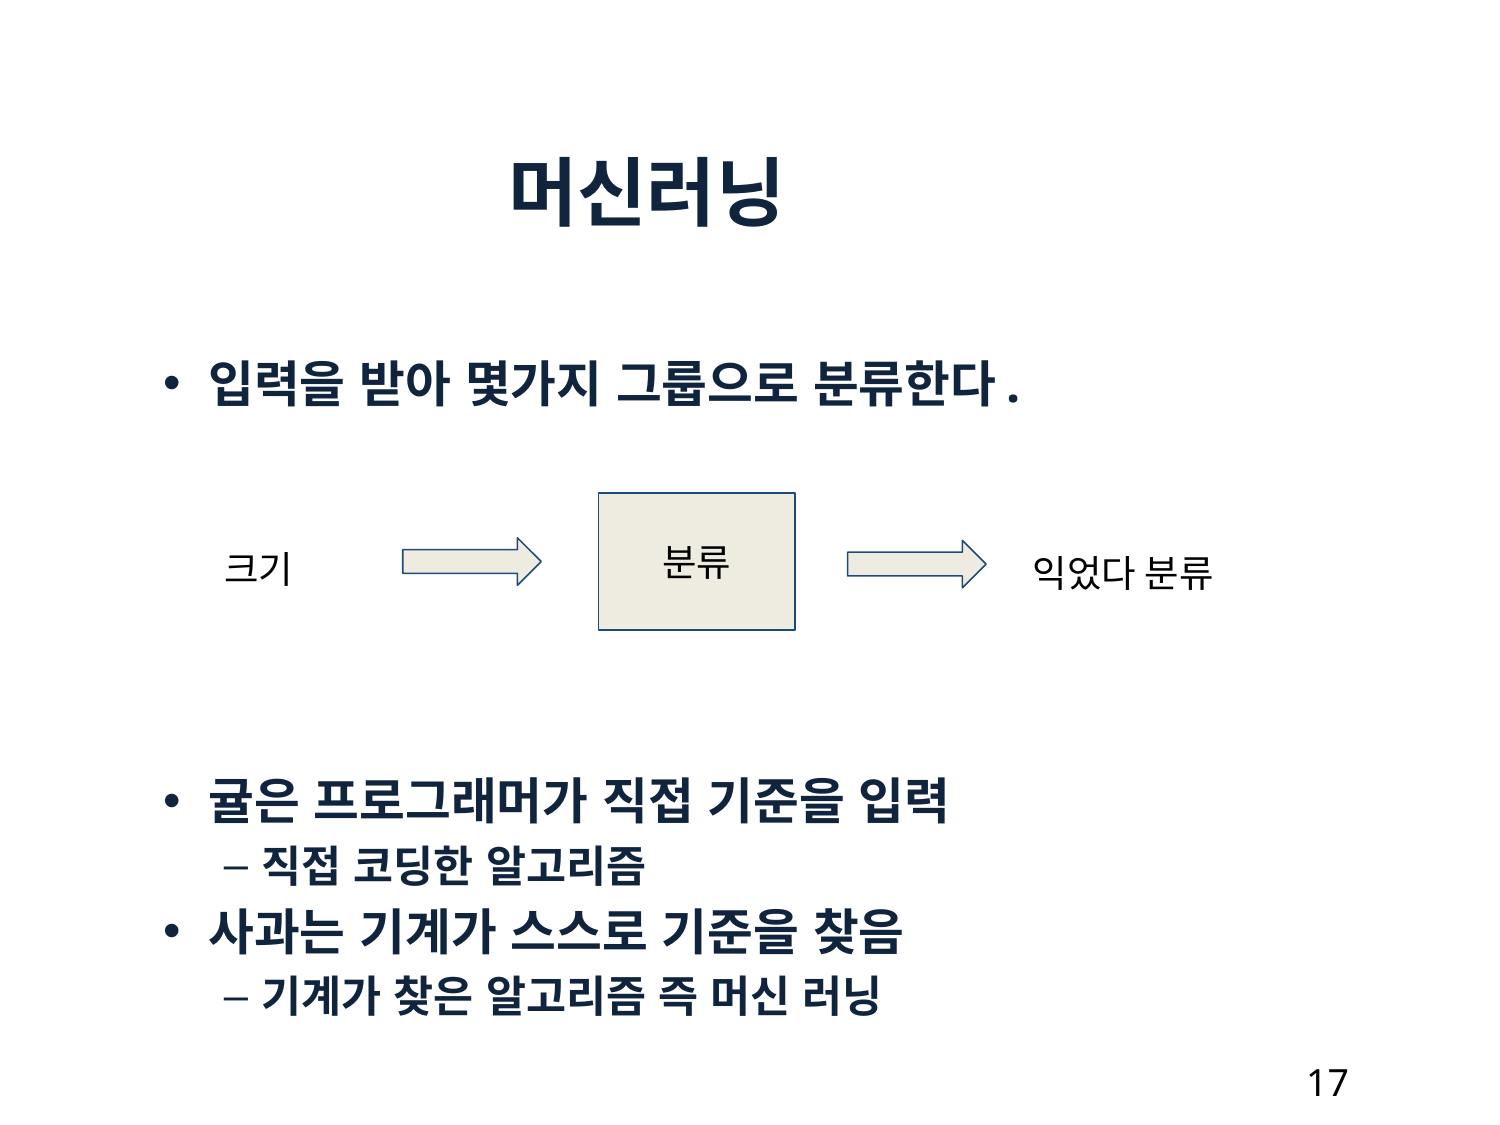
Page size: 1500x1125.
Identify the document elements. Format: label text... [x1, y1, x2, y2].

list 입력을 받아 몇가지 그룹으로 분류한다. 귤은 프로그래머가 직접 기준을 입력 직접 코딩한 알고리즘 사과는 기계가 스스로 기준을 찾음 기계가 찾은 알고리즘 즉 머신 러닝 [148, 345, 1442, 1034]
title 머신러닝 [0, 137, 1294, 244]
text_box 크기 [209, 531, 368, 586]
text_box [847, 540, 987, 588]
text_box 익었다 분류 [1017, 534, 1263, 589]
text_box [402, 537, 542, 586]
text_box 분류 [598, 492, 796, 631]
